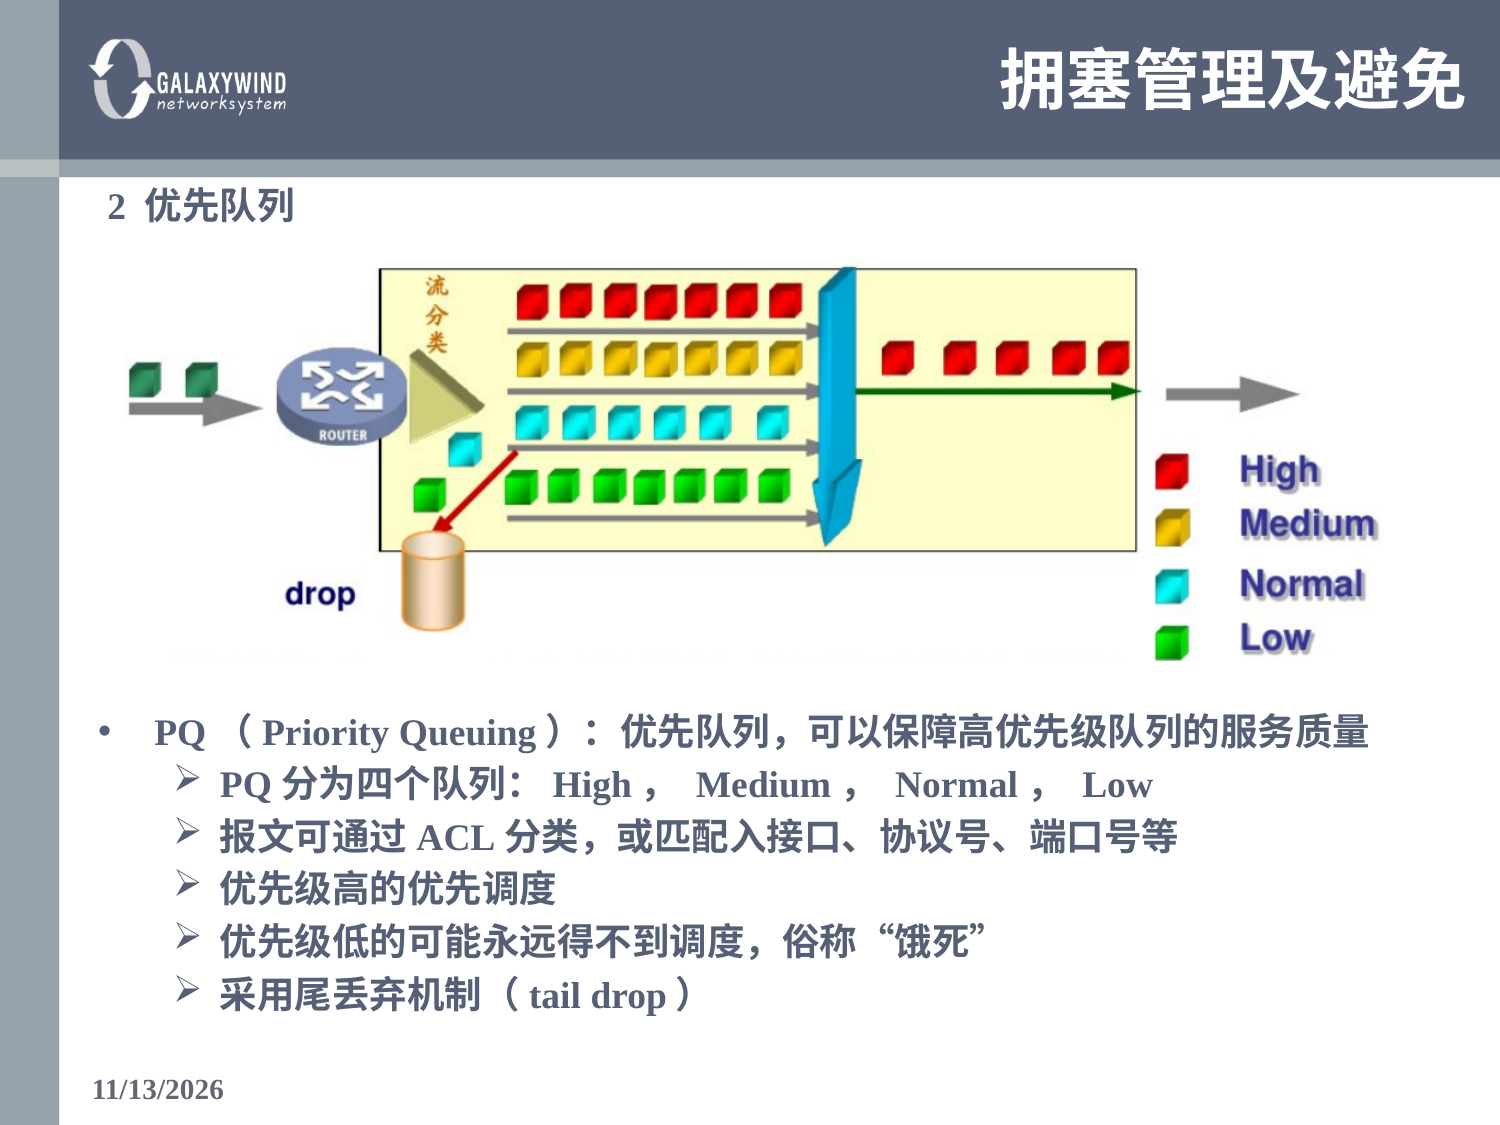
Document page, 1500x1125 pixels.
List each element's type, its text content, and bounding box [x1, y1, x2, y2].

picture [114, 255, 1386, 662]
text_box 2 优先队列 PQ（Priority Queuing）：优先队列，可以保障高优先级队列的服务质量 PQ分为四个队列：High， Medium， Normal， Low 报文可通过ACL分类，或匹配入接口、协议号、端口号等 优先级高的优先调度 优先级低的可能永远得不到调度，俗称“饿死” 采用尾丢弃机制（tail drop） [83, 174, 1471, 1043]
picture [88, 37, 289, 120]
title 拥塞管理及避免 [324, 18, 1483, 138]
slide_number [76, 1070, 314, 1107]
